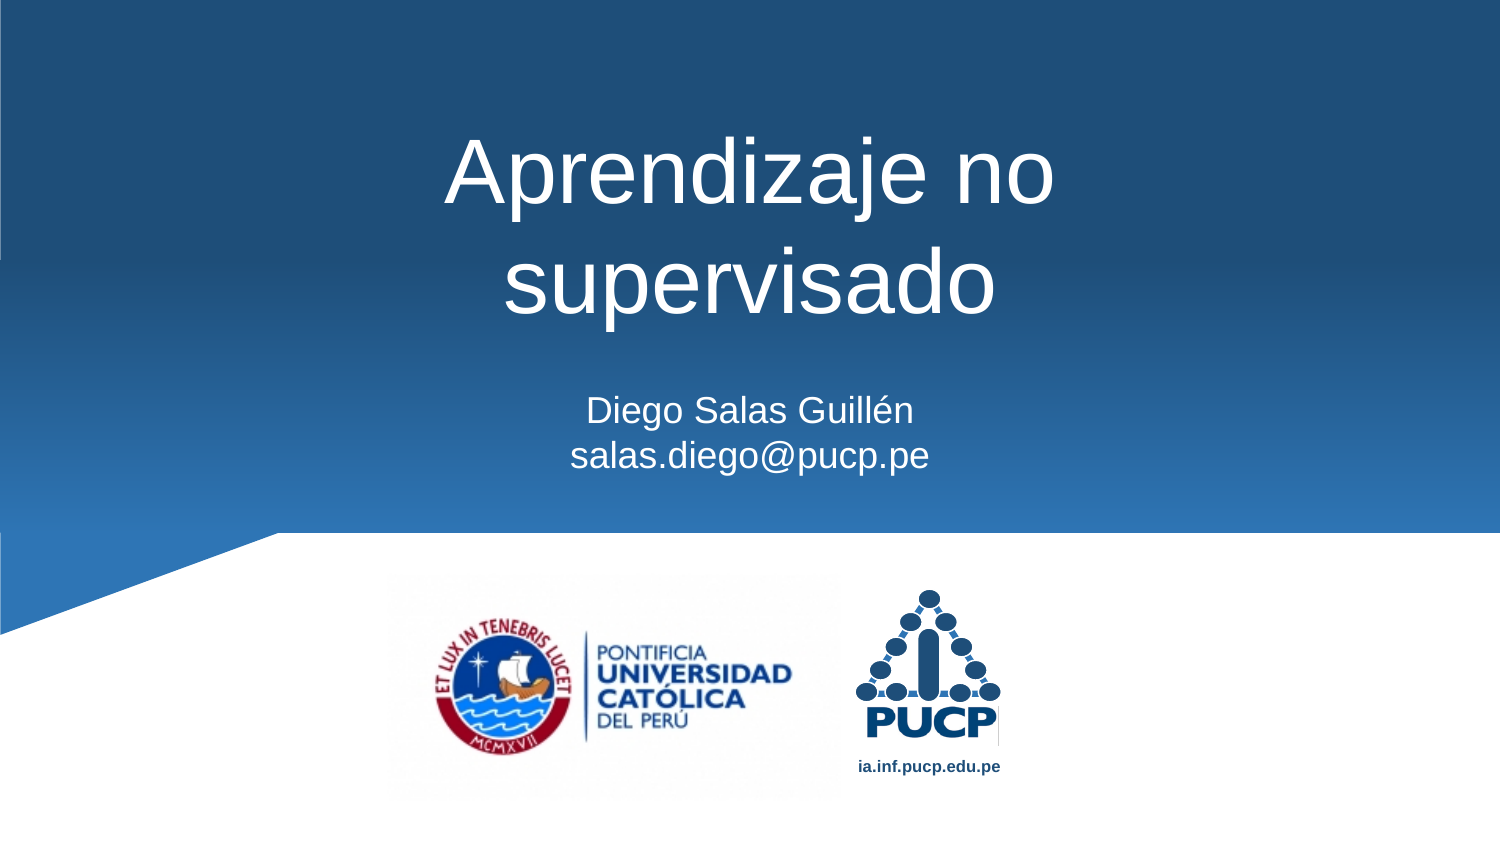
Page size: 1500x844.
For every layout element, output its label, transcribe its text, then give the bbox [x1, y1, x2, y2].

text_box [854, 588, 1004, 746]
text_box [0, 0, 1500, 636]
subtitle ia.inf.pucp.edu.pe [840, 692, 1352, 809]
picture [387, 573, 841, 801]
